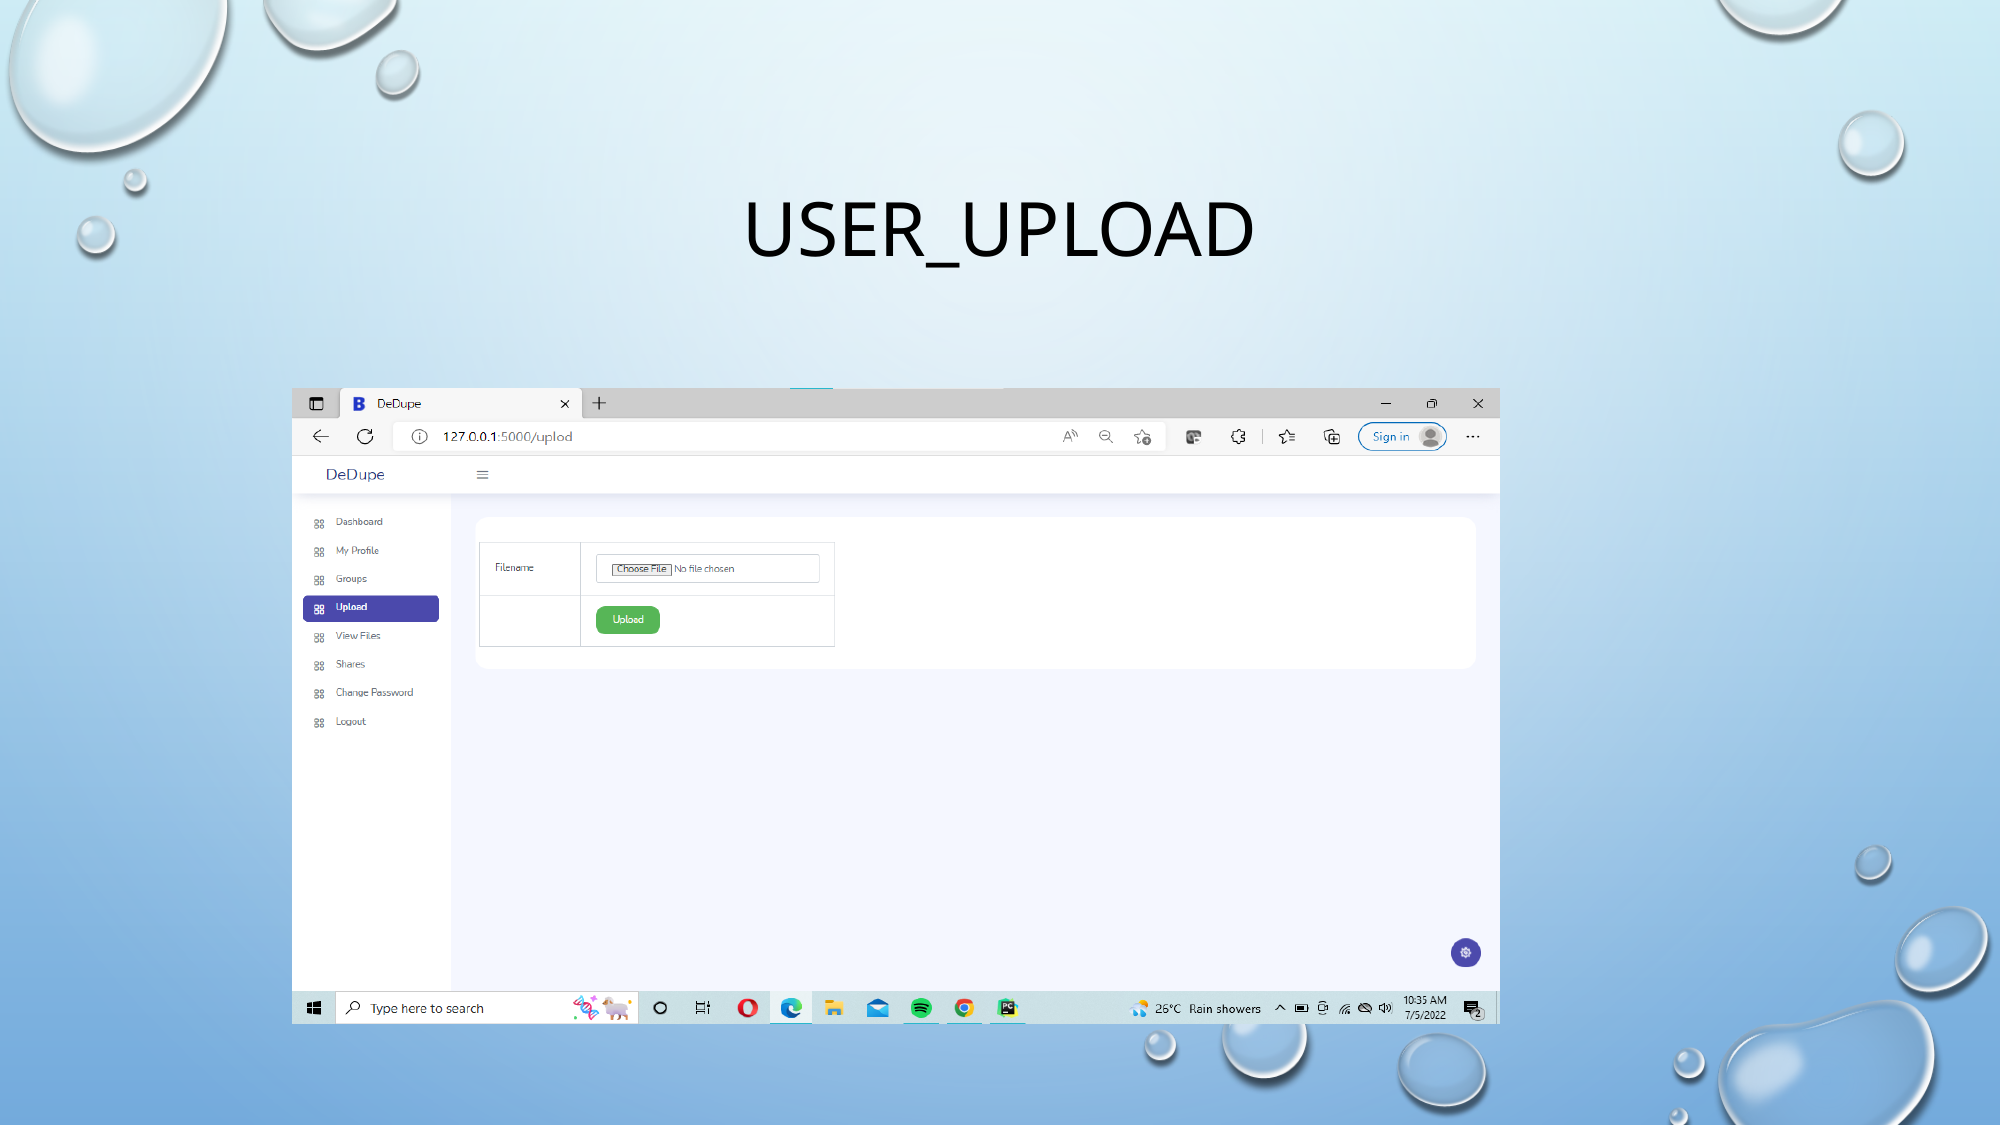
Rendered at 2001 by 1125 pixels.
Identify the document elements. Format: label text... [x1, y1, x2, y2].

title User_upload [149, 101, 1851, 364]
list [292, 388, 1500, 1024]
picture [0, 0, 2000, 1125]
